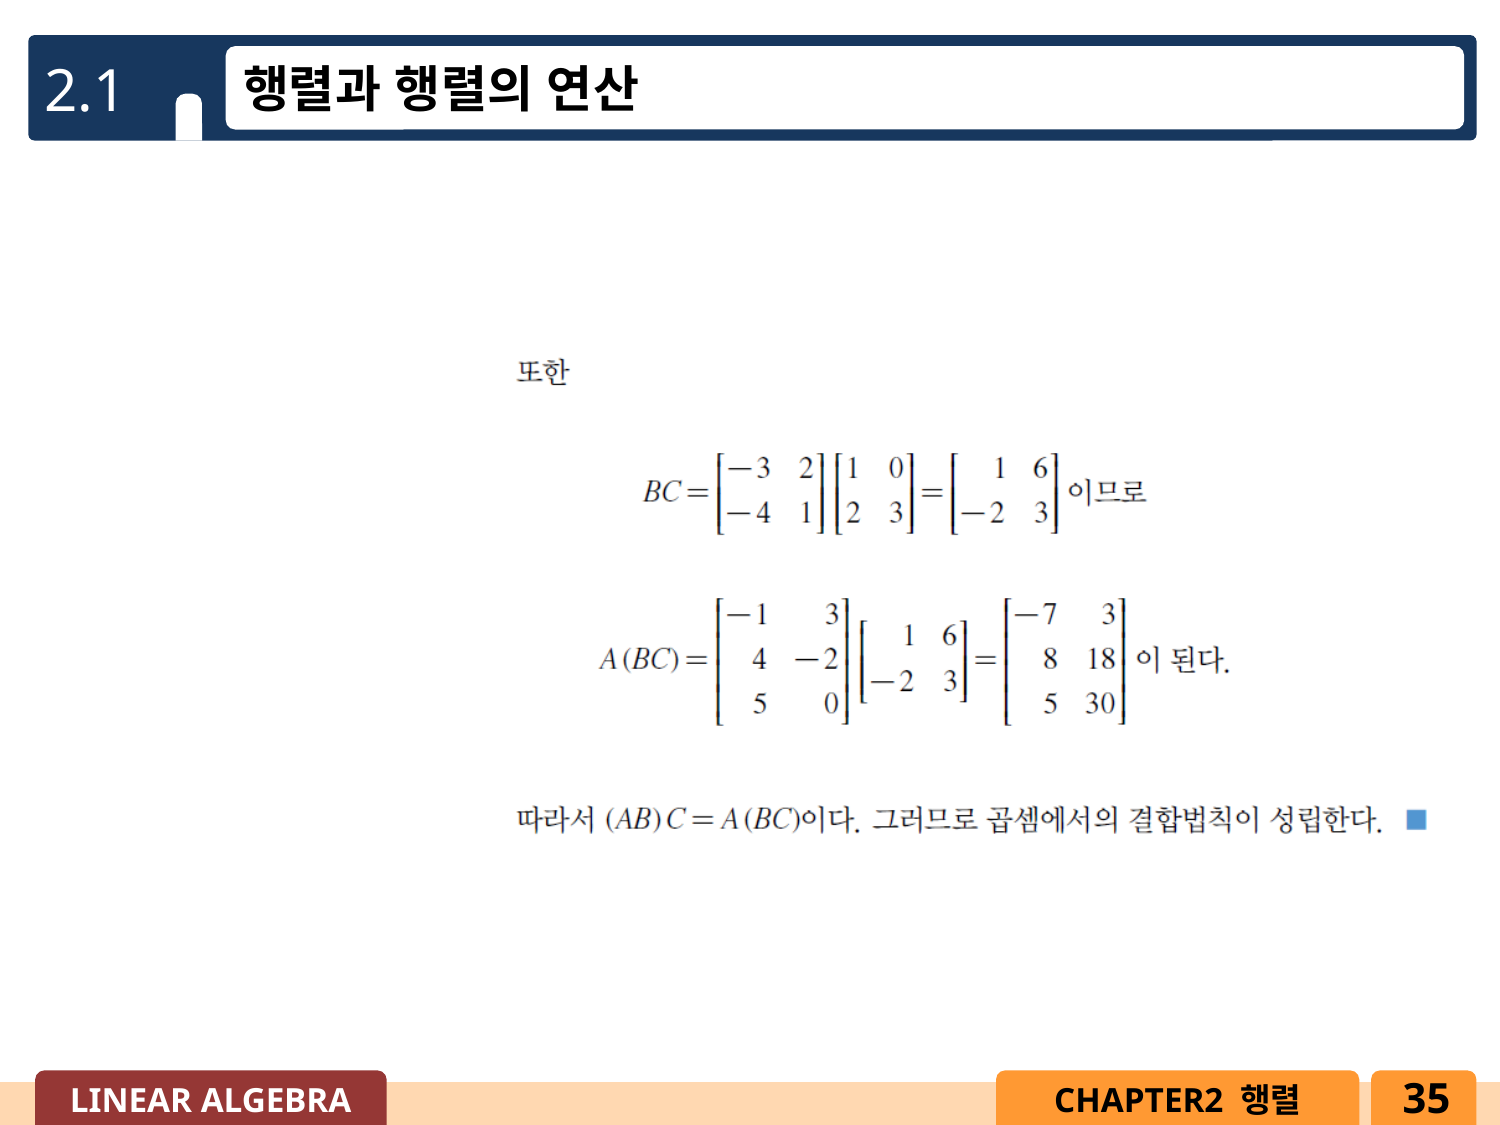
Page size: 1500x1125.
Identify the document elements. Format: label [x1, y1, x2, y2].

text_box [28, 34, 1477, 141]
text_box [0, 1070, 1500, 1125]
picture [198, 316, 1454, 867]
